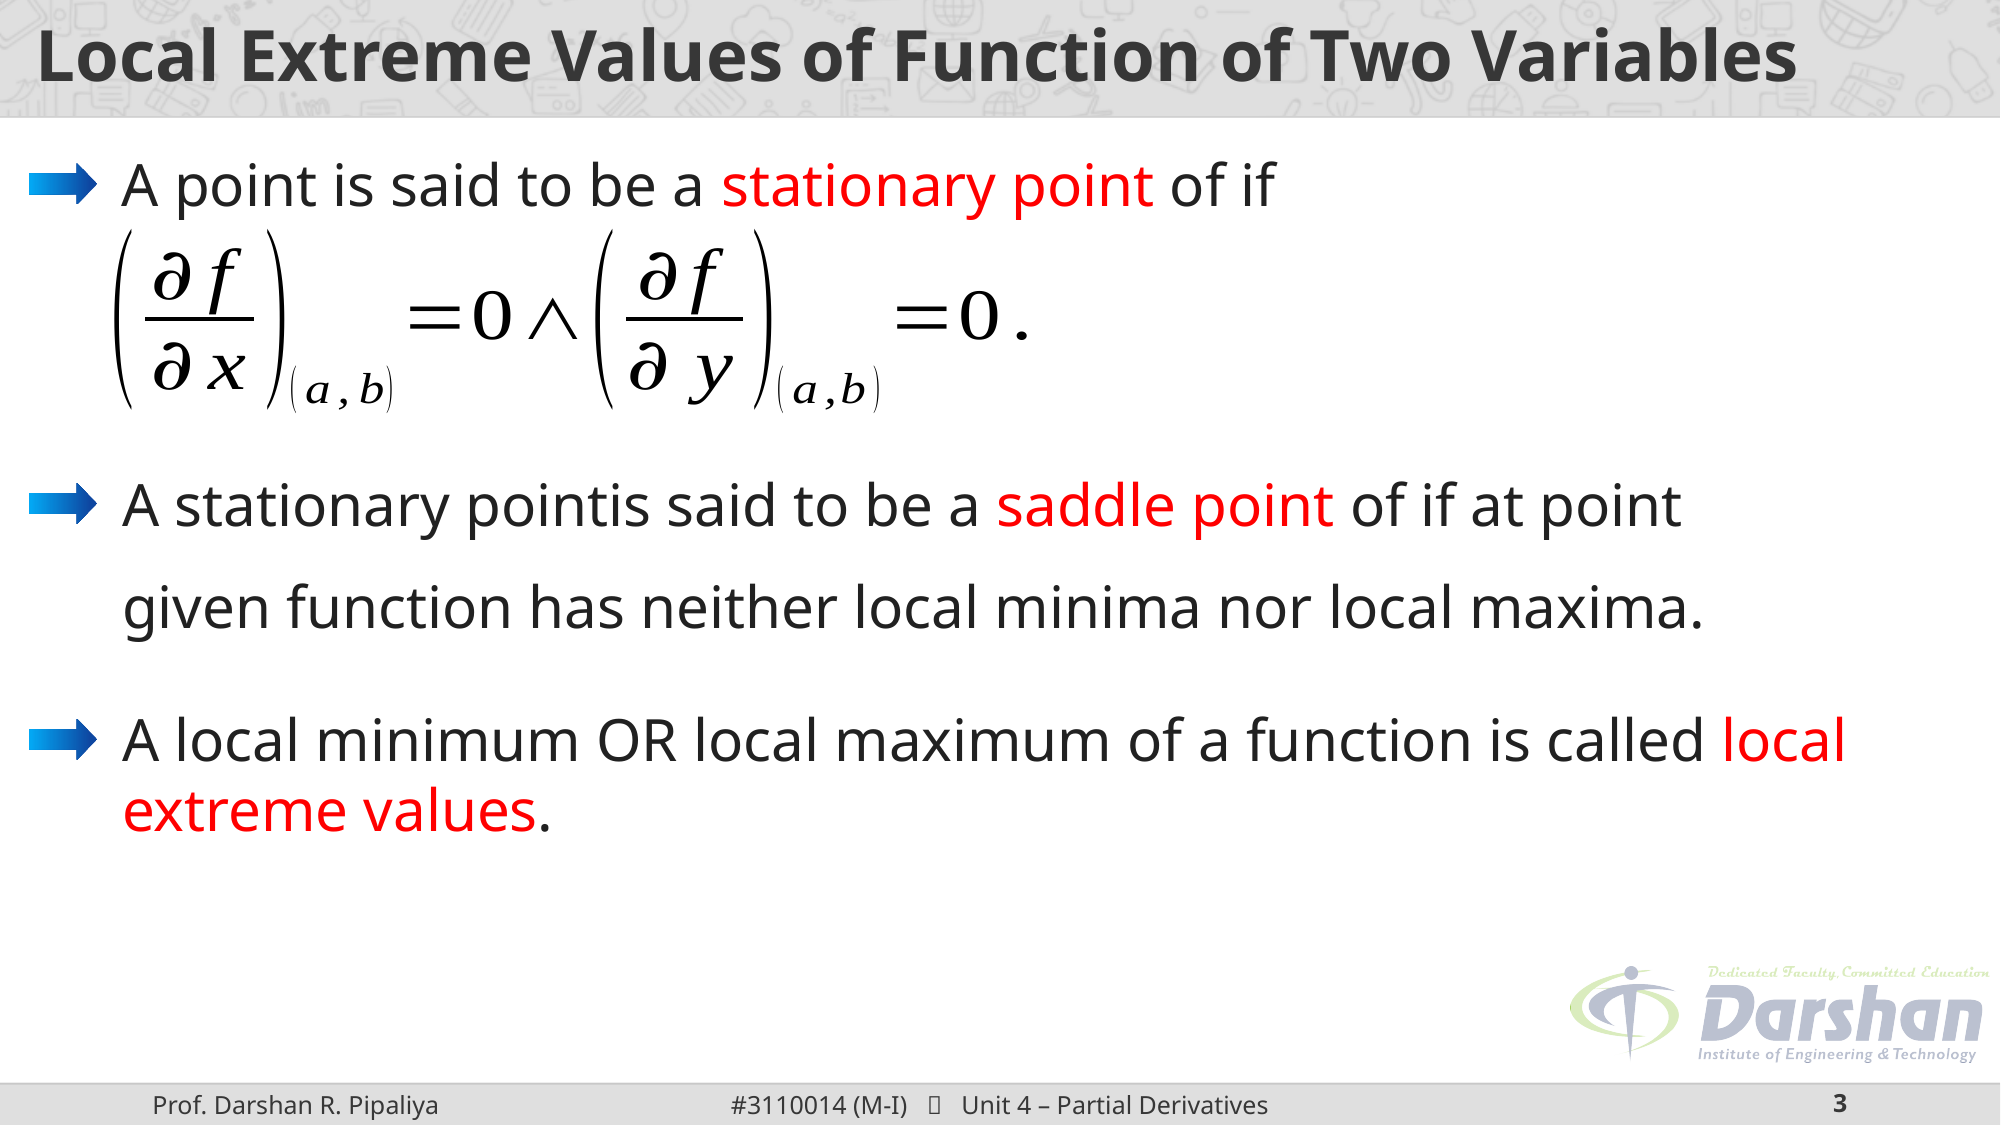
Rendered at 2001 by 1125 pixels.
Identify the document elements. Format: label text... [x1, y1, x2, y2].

text_box given function has neither local minima nor local maxima. [107, 562, 2000, 648]
text_box [29, 163, 98, 205]
text_box A local minimum OR local maximum of a function is called local extreme values. [107, 696, 2000, 851]
text_box [29, 483, 98, 524]
title Local Extreme Values of Function of Two Variables [0, 0, 2000, 117]
text_box [29, 718, 98, 760]
